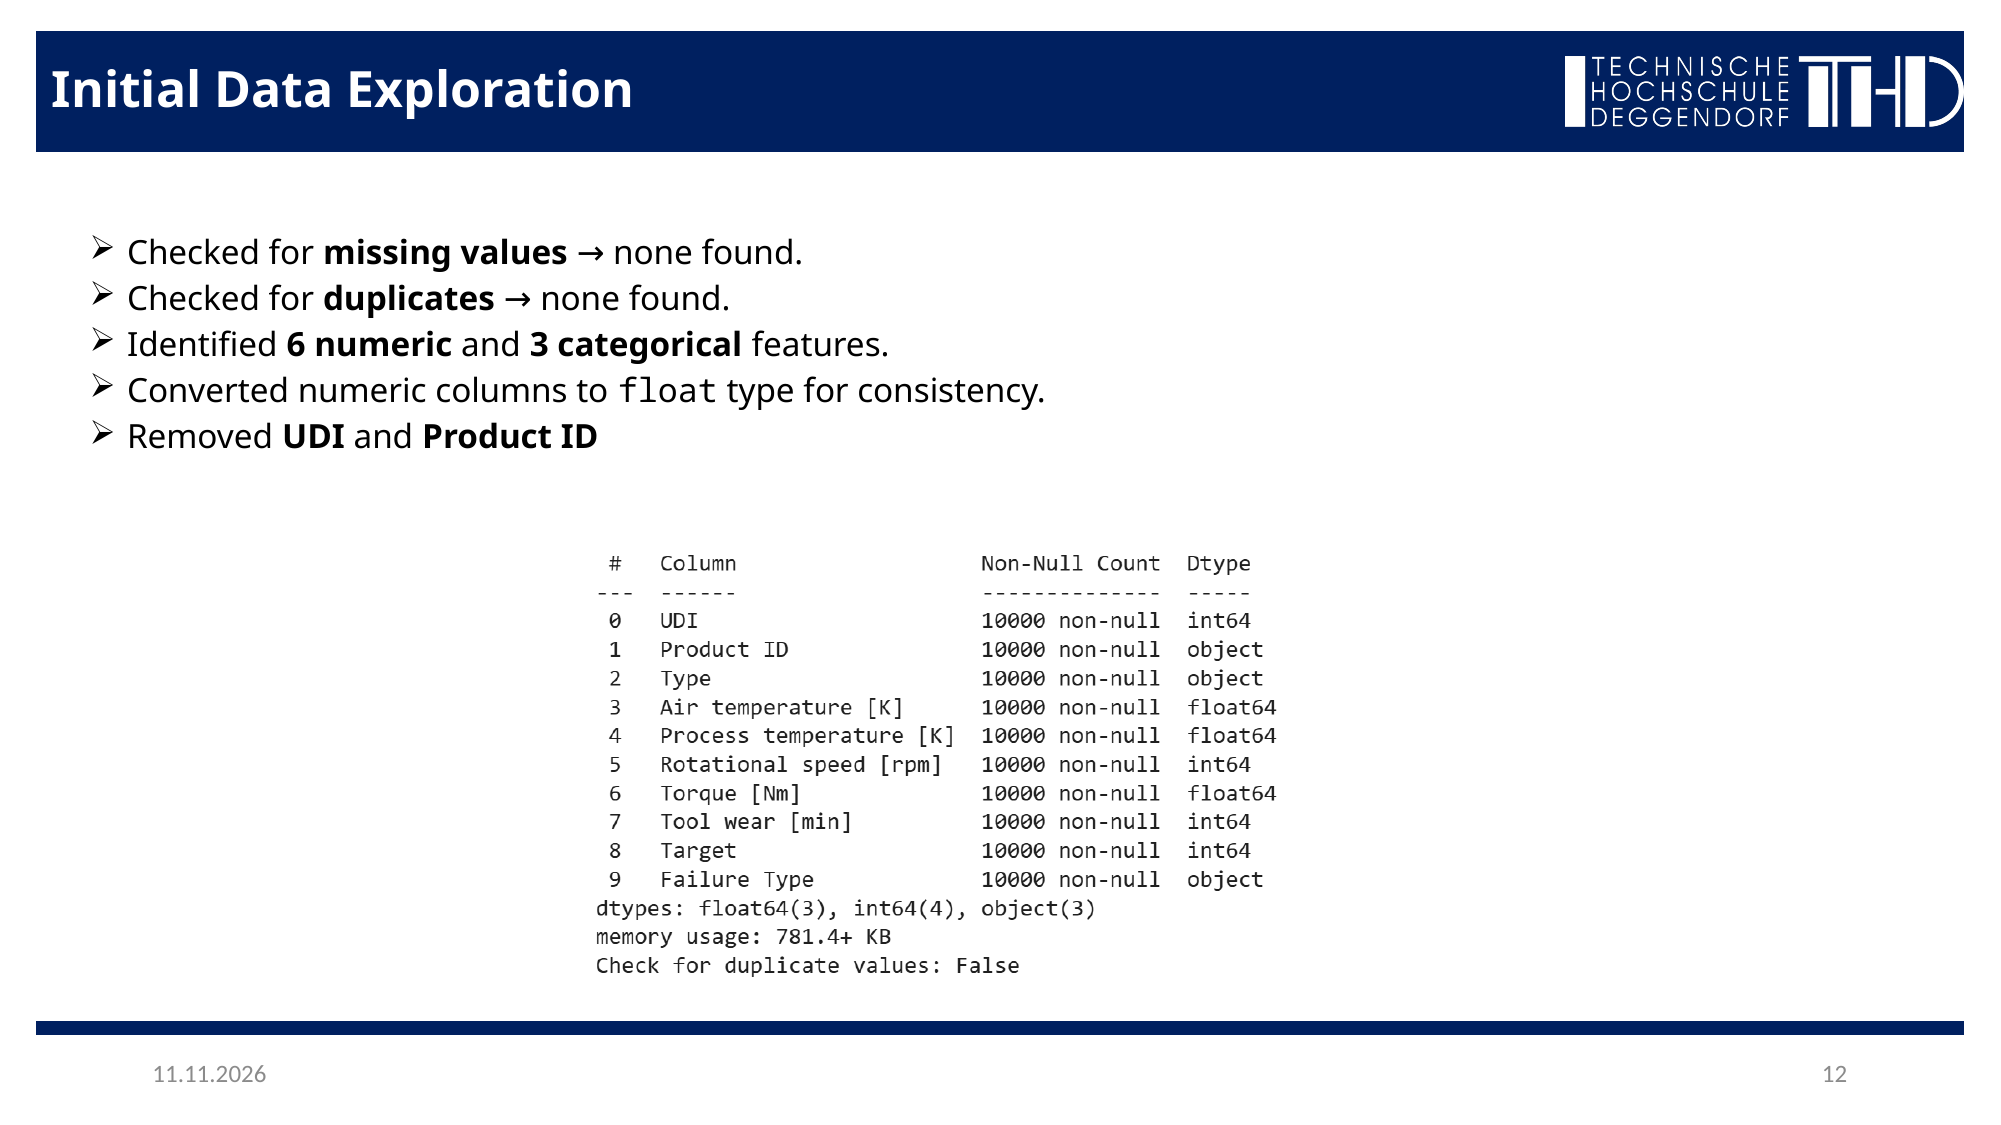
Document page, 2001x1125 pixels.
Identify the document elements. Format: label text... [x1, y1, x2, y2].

slide_number 12 [1412, 1042, 1863, 1103]
picture [587, 547, 1290, 983]
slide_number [137, 1042, 588, 1103]
title Initial Data Exploration [36, 32, 1566, 151]
list [137, 866, 1863, 1014]
text_box Checked for missing values → none found. Checked for duplicates → none found. Identified 6 numeric and 3 categorical features. Converted numeric columns to float type for consistency. Removed UDI and Product ID [0, 227, 1878, 866]
picture [1566, 56, 1964, 127]
